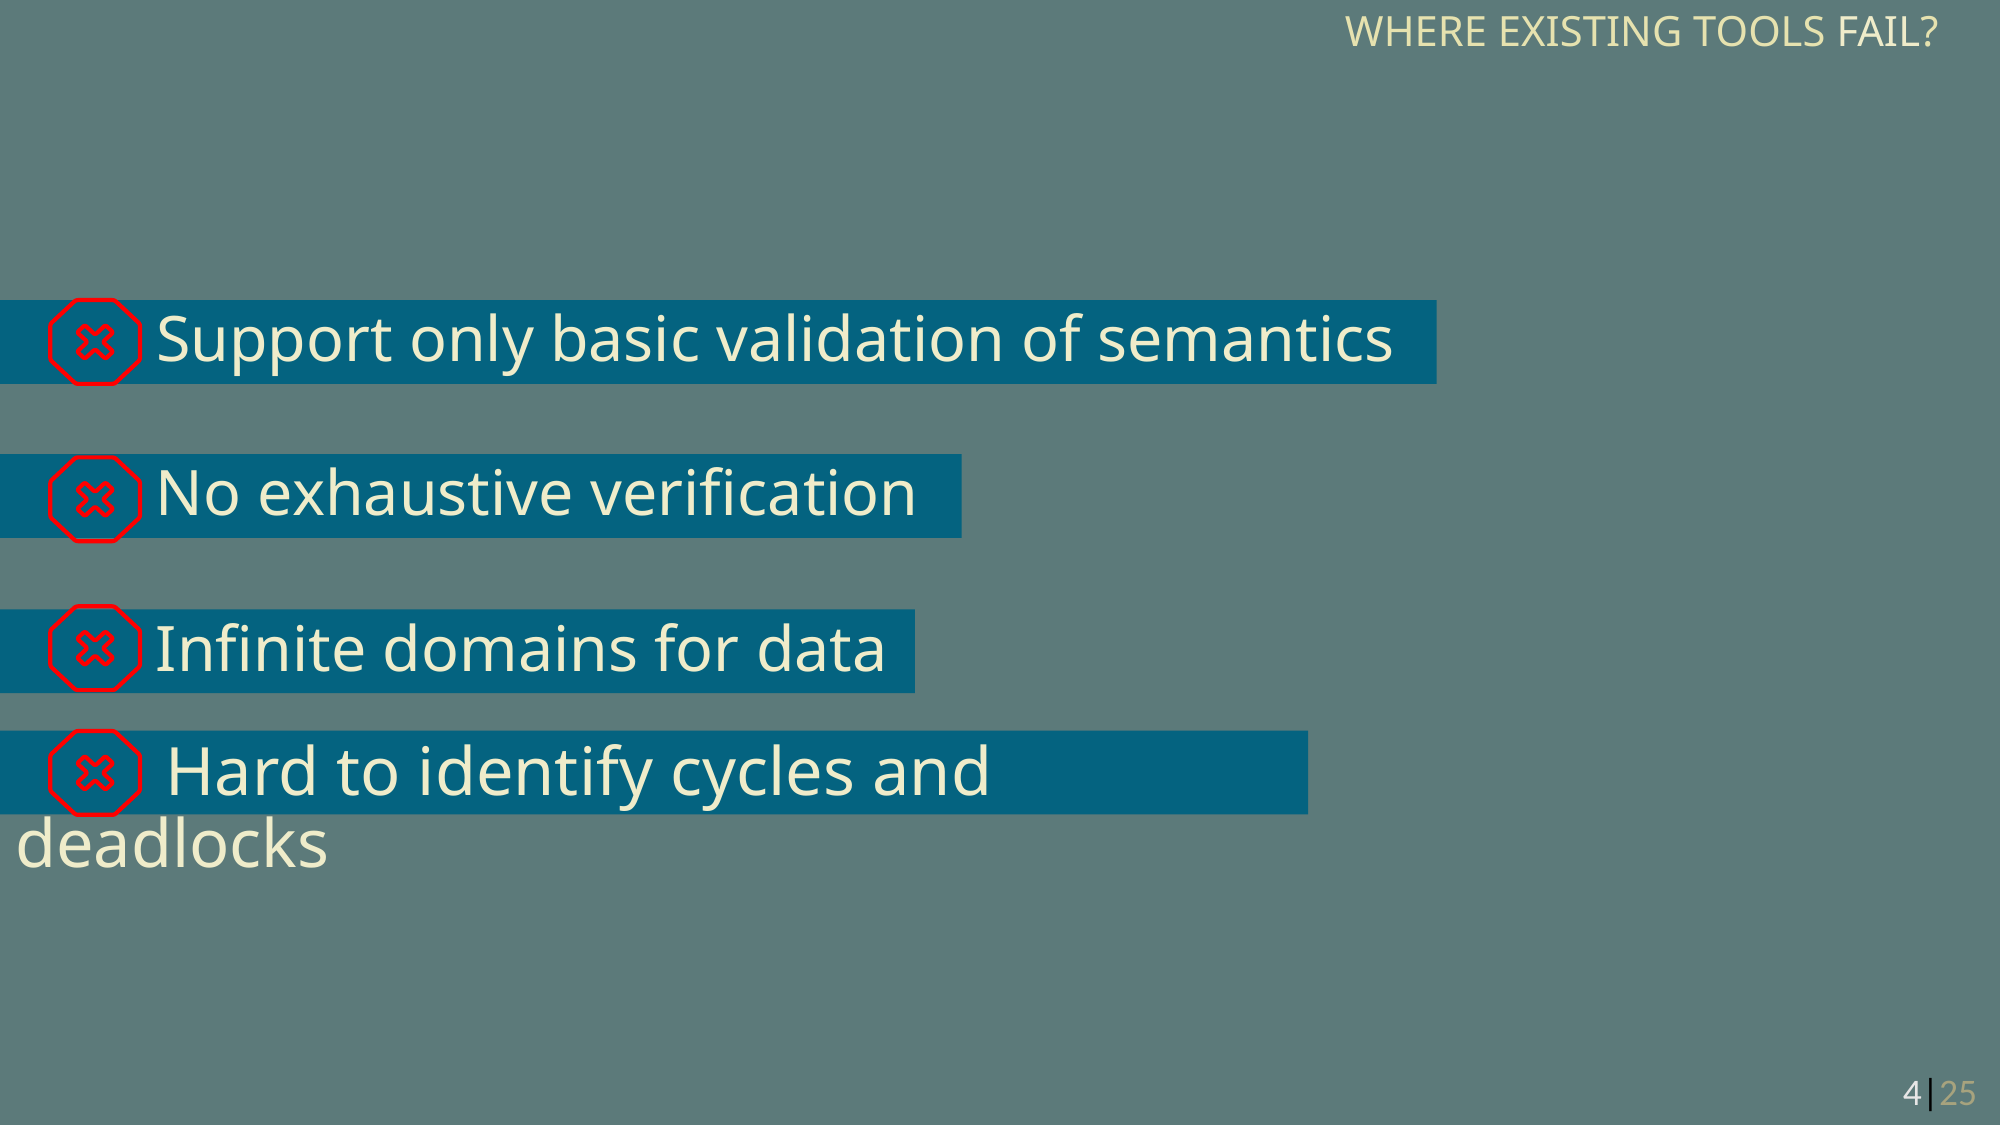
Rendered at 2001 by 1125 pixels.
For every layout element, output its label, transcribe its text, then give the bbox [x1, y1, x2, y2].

text_box Hard to identify cycles and deadlocks [0, 730, 1309, 815]
text_box 4|25 [1888, 1060, 2000, 1121]
text_box No exhaustive verification [0, 454, 962, 538]
text_box WHERE EXISTING TOOLS FAIL? [1329, 0, 2000, 70]
list Support only basic validation of semantics [0, 300, 1437, 384]
text_box Infinite domains for data [0, 609, 915, 694]
